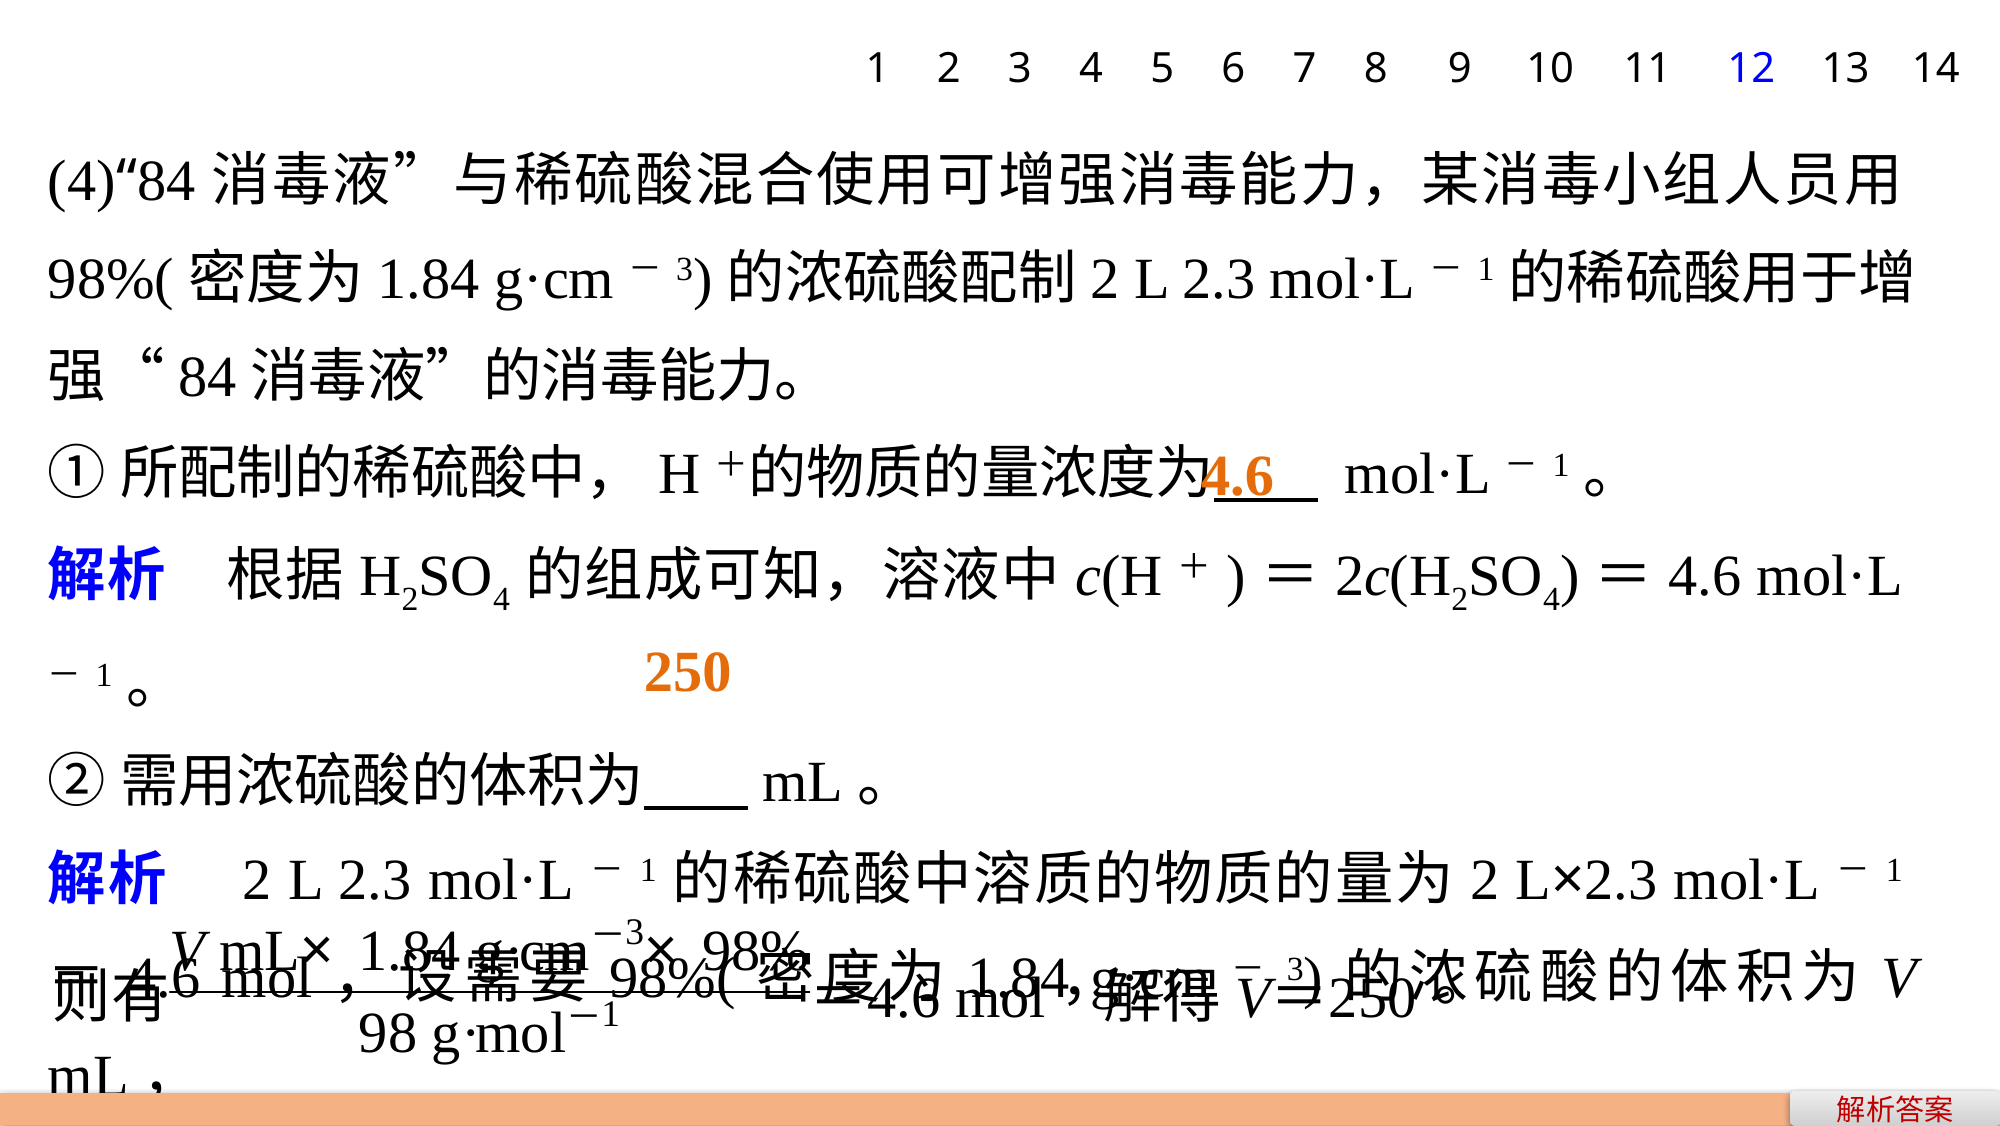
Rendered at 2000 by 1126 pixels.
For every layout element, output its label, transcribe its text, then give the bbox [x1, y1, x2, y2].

text_box 6 [1206, 18, 1266, 114]
text_box 250 [629, 590, 747, 711]
text_box 1 [850, 18, 910, 114]
text_box 12 [1703, 18, 1796, 114]
text_box 9 [1419, 18, 1492, 114]
text_box 解析答案 [1788, 1089, 2000, 1126]
text_box 8 [1348, 18, 1408, 114]
text_box 2 [921, 18, 981, 114]
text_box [52, 895, 1644, 1114]
text_box 4 [1064, 18, 1124, 114]
text_box [0, 1092, 1787, 1126]
text_box 5 [1135, 18, 1195, 114]
text_box 4.6 [1186, 394, 1289, 515]
text_box 13 [1807, 18, 1890, 114]
text_box 10 [1503, 18, 1595, 114]
text_box 11 [1606, 18, 1692, 114]
text_box 14 [1901, 18, 1980, 114]
text_box 3 [992, 18, 1052, 114]
text_box 7 [1277, 18, 1337, 114]
text_box (4)“84消毒液”与稀硫酸混合使用可增强消毒能力，某消毒小组人员用98%(密度为1.84 g·cm－3)的浓硫酸配制2 L 2.3 mol·L－1的稀硫酸用于增强“84消毒液”的消毒能力。 ①所配制的稀硫酸中，H＋的物质的量浓度为 mol·L－1。 解析 根据H2SO4的组成可知，溶液中c(H＋)＝2c(H2SO4)＝4.6 mol·L－1。 ②需用浓硫酸的体积为 mL。 解析 2 L 2.3 mol·L－1的稀硫酸中溶质的物质的量为2 L×2.3 mol·L－1＝4.6 mol，设需要98%(密度为1.84 g·cm－3)的浓硫酸的体积为V mL， [33, 106, 1932, 1091]
